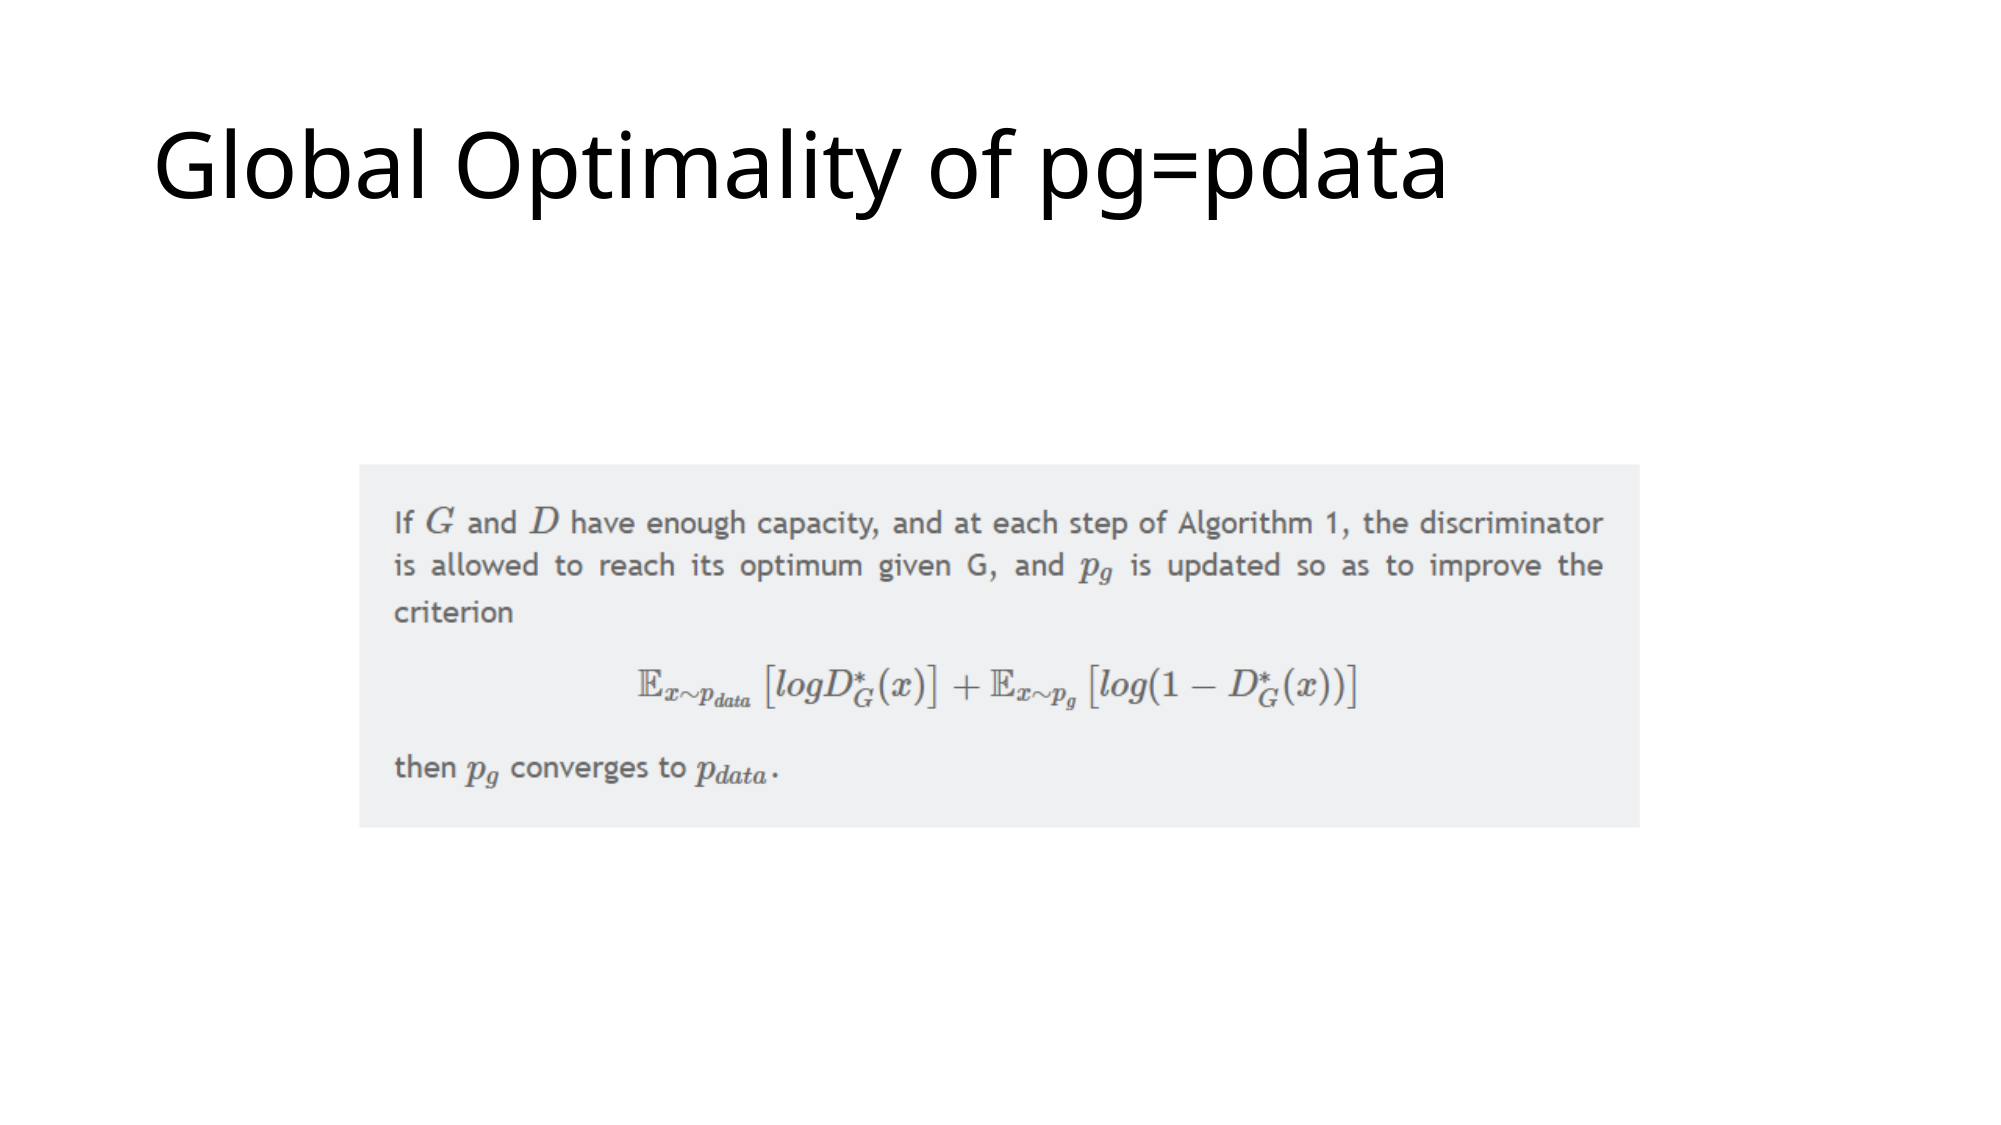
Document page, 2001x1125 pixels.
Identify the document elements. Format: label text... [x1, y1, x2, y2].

picture [352, 463, 1648, 831]
title Global Optimality of pg=pdata [137, 59, 1863, 278]
